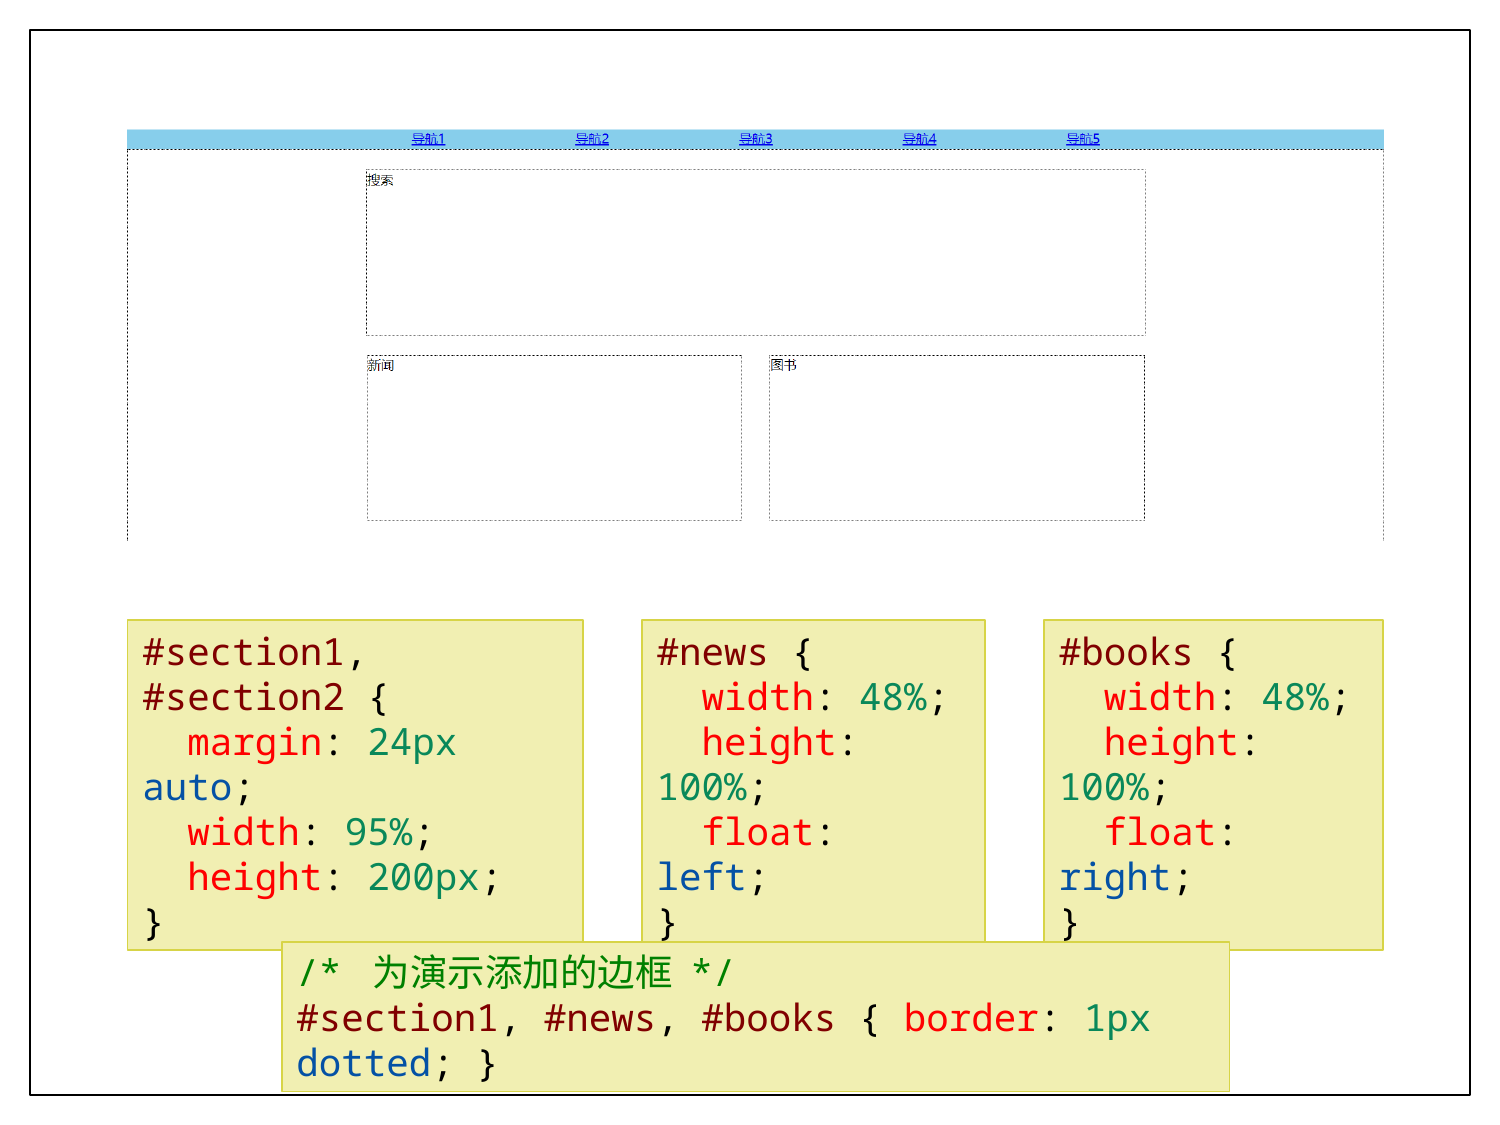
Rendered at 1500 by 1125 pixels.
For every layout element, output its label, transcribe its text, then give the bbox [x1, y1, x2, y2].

text_box #section1, #section2 { margin: 24px auto; width: 95%; height: 200px; } [127, 619, 584, 951]
picture [126, 128, 1384, 542]
text_box /* 为演示添加的边框 */ #section1, #news, #books { border: 1px dotted; } [281, 941, 1230, 1092]
text_box #books { width: 48%; height: 100%; float: right; } [1043, 619, 1384, 951]
text_box #news { width: 48%; height: 100%; float: left; } [641, 619, 986, 941]
